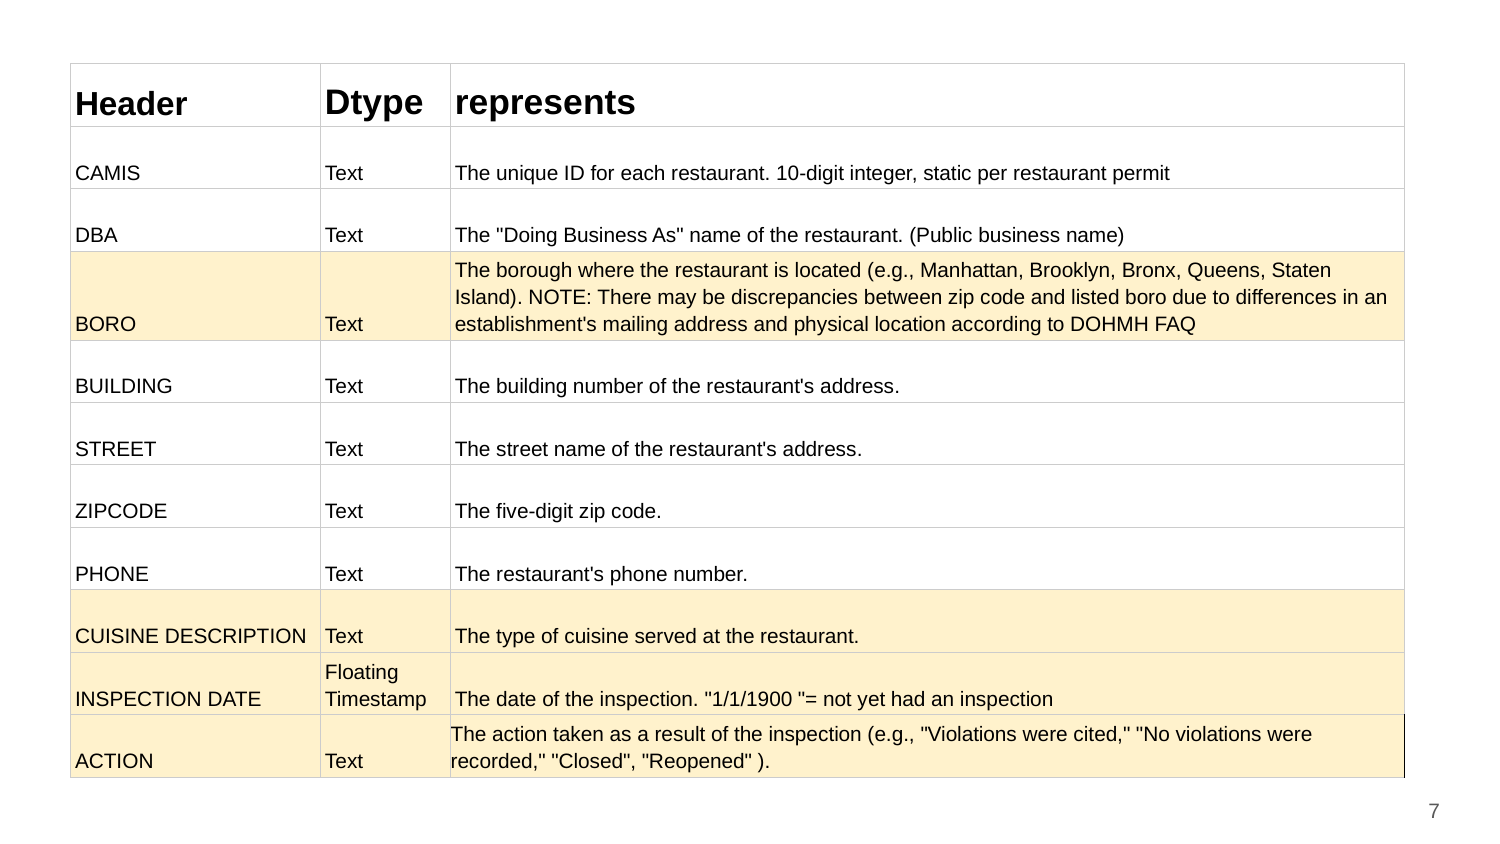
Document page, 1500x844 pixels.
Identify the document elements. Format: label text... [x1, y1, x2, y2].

table_cell The unique ID for each restaurant. 10-digit integer, static per restaurant permit [451, 127, 1404, 188]
table_header Dtype [321, 64, 450, 126]
table_cell INSPECTION DATE [71, 653, 320, 714]
table_cell BUILDING [71, 341, 320, 402]
table_cell Text [321, 341, 450, 402]
table_cell DBA [71, 189, 320, 251]
table_cell CAMIS [71, 127, 320, 188]
table_header Header [71, 64, 320, 126]
table_cell ACTION [71, 715, 320, 777]
table_cell Text [321, 465, 450, 527]
table_cell The borough where the restaurant is located (e.g., Manhattan, Brooklyn, Bronx, Queens, Staten Island). NOTE: There may be discrepancies between zip code and listed boro due to differences in an establishment's mailing address and physical location according to DOHMH FAQ [451, 252, 1404, 340]
table_cell ZIPCODE [71, 465, 320, 527]
table_cell The restaurant's phone number. [451, 528, 1404, 589]
table_cell The type of cuisine served at the restaurant. [451, 590, 1404, 652]
table_cell The street name of the restaurant's address. [451, 403, 1404, 464]
table_cell Floating Timestamp [321, 653, 450, 714]
table_cell The action taken as a result of the inspection (e.g., "Violations were cited," "No violations were recorded," "Closed", "Reopened" ). [451, 715, 1404, 777]
table_cell Text [321, 590, 450, 652]
table_header represents [451, 64, 1404, 126]
table_cell Text [321, 715, 450, 777]
table_cell Text [321, 252, 450, 340]
table_cell Text [321, 189, 450, 251]
table_cell STREET [71, 403, 320, 464]
table_cell CUISINE DESCRIPTION [71, 590, 320, 652]
table_cell PHONE [71, 528, 320, 589]
table_cell BORO [71, 252, 320, 340]
table_cell The "Doing Business As" name of the restaurant. (Public business name) [451, 189, 1404, 251]
table_cell The building number of the restaurant's address. [451, 341, 1404, 402]
table_cell Text [321, 528, 450, 589]
table_cell Text [321, 403, 450, 464]
table_cell The five-digit zip code. [451, 465, 1404, 527]
table_cell Text [321, 127, 450, 188]
slide_number ‹#› [1364, 777, 1455, 842]
table_cell The date of the inspection. "1/1/1900 "= not yet had an inspection [451, 653, 1404, 714]
